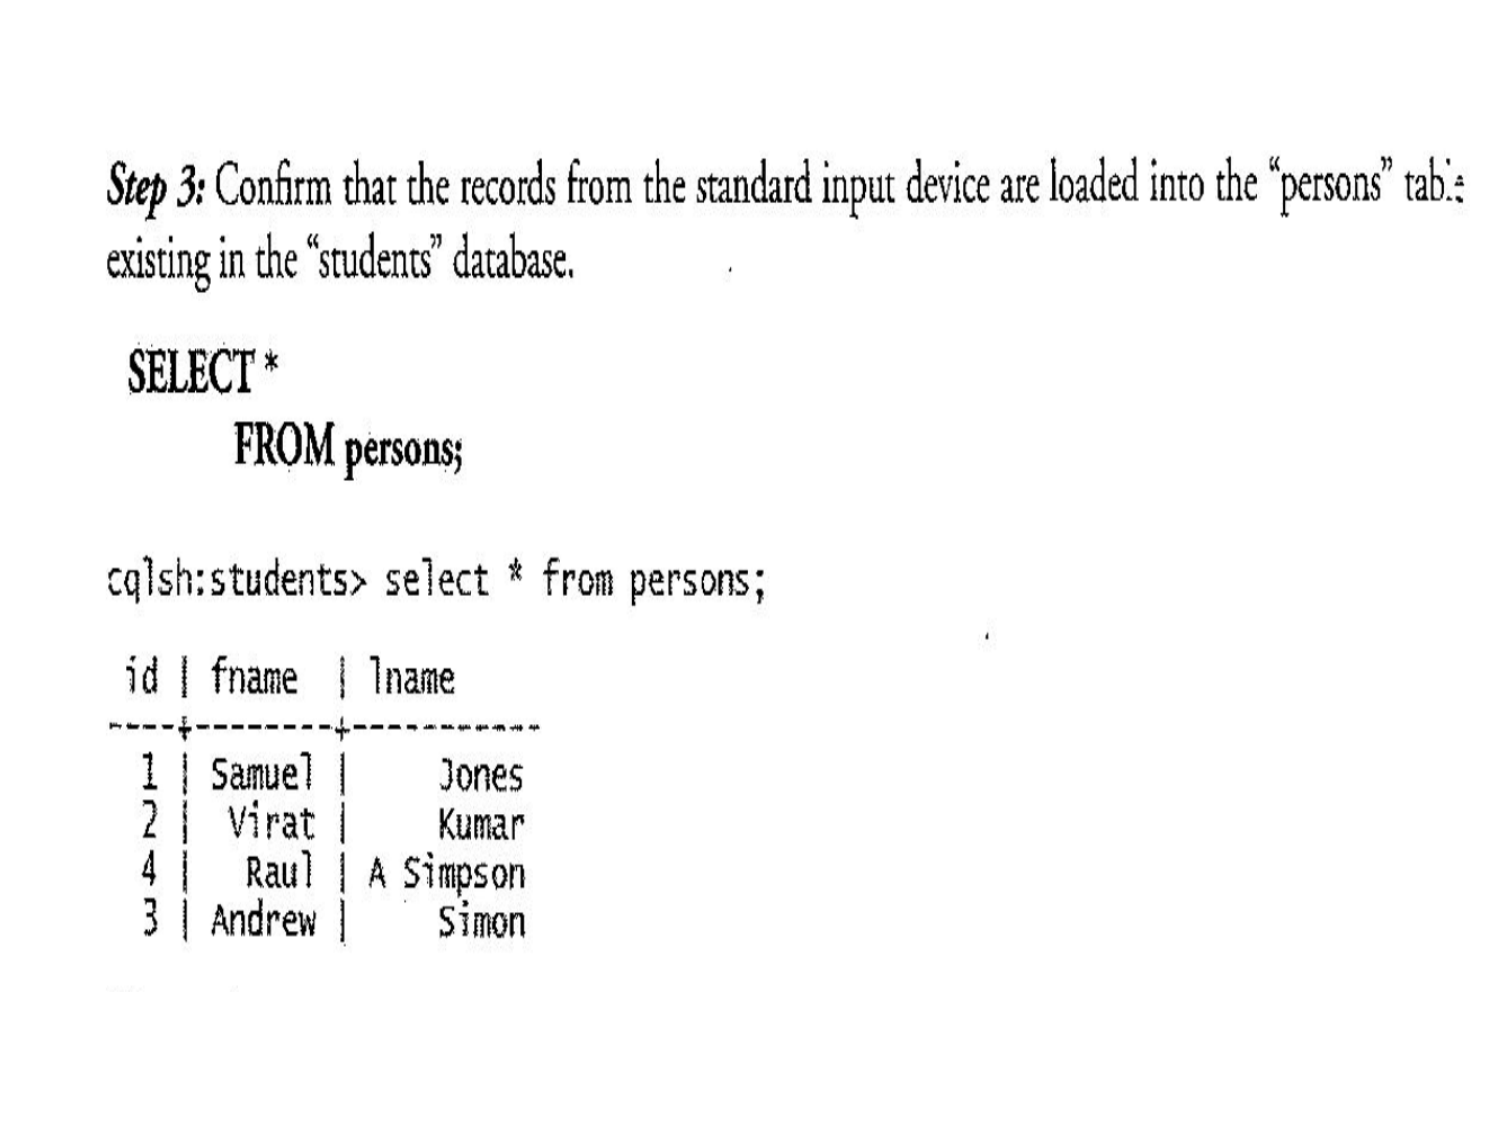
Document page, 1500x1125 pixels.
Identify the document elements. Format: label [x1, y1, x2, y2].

picture [0, 132, 1471, 992]
